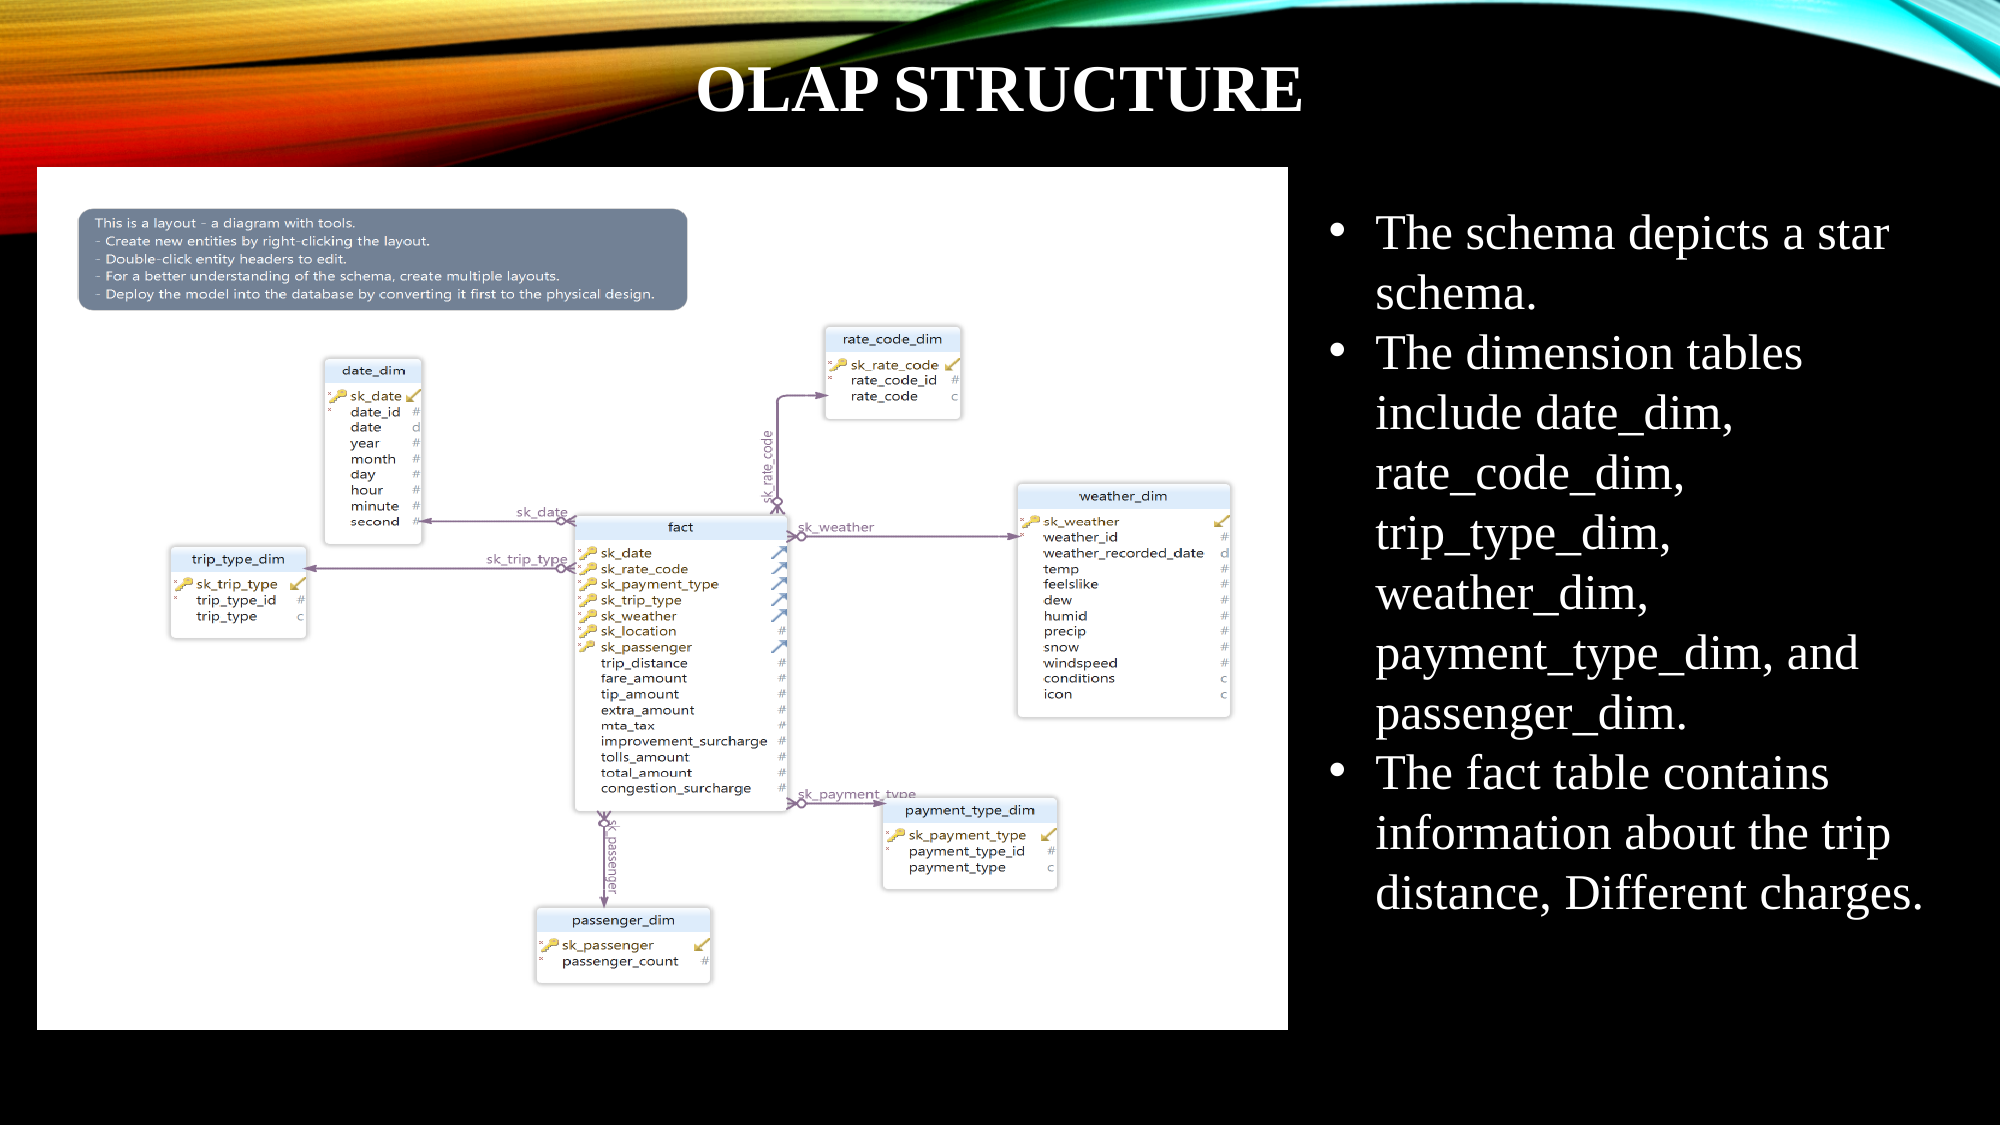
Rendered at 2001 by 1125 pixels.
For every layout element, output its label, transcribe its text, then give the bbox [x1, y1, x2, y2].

text_box OLAP STRUCTURE [158, 36, 1843, 132]
picture [0, 0, 2000, 1031]
text_box The schema depicts a star schema. The dimension tables include date_dim, rate_code_dim, trip_type_dim, weather_dim, payment_type_dim, and passenger_dim. The fact table contains information about the trip distance, Different charges. [1313, 192, 1963, 927]
